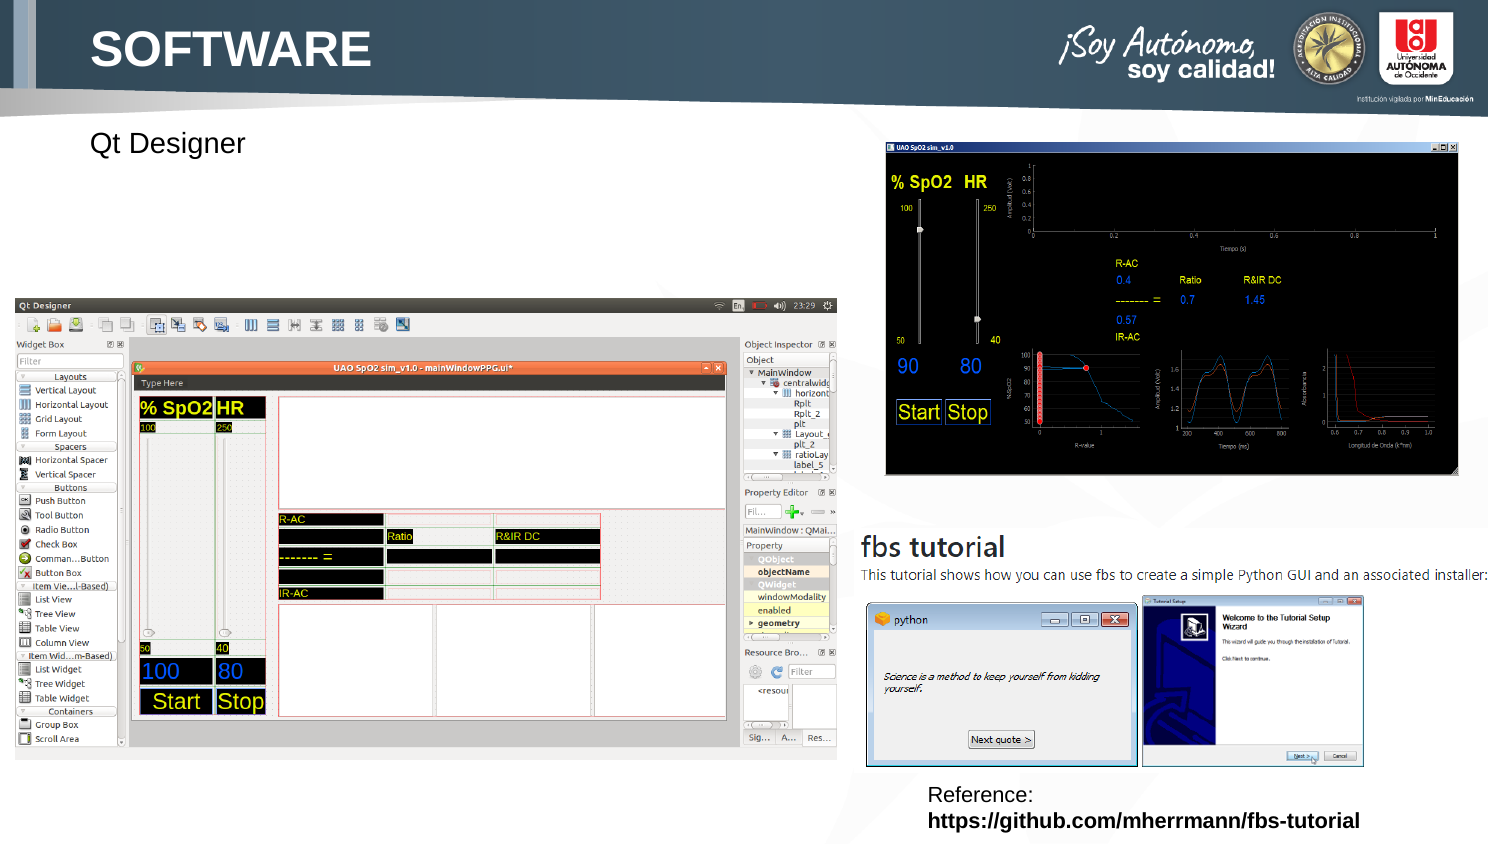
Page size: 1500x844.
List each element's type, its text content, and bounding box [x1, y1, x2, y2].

text_box Reference: https://github.com/mherrmann/fbs-tutorial [912, 782, 1386, 841]
picture [0, 0, 1490, 844]
text_box Qt Designer [74, 117, 286, 167]
title Software [75, 0, 1425, 118]
